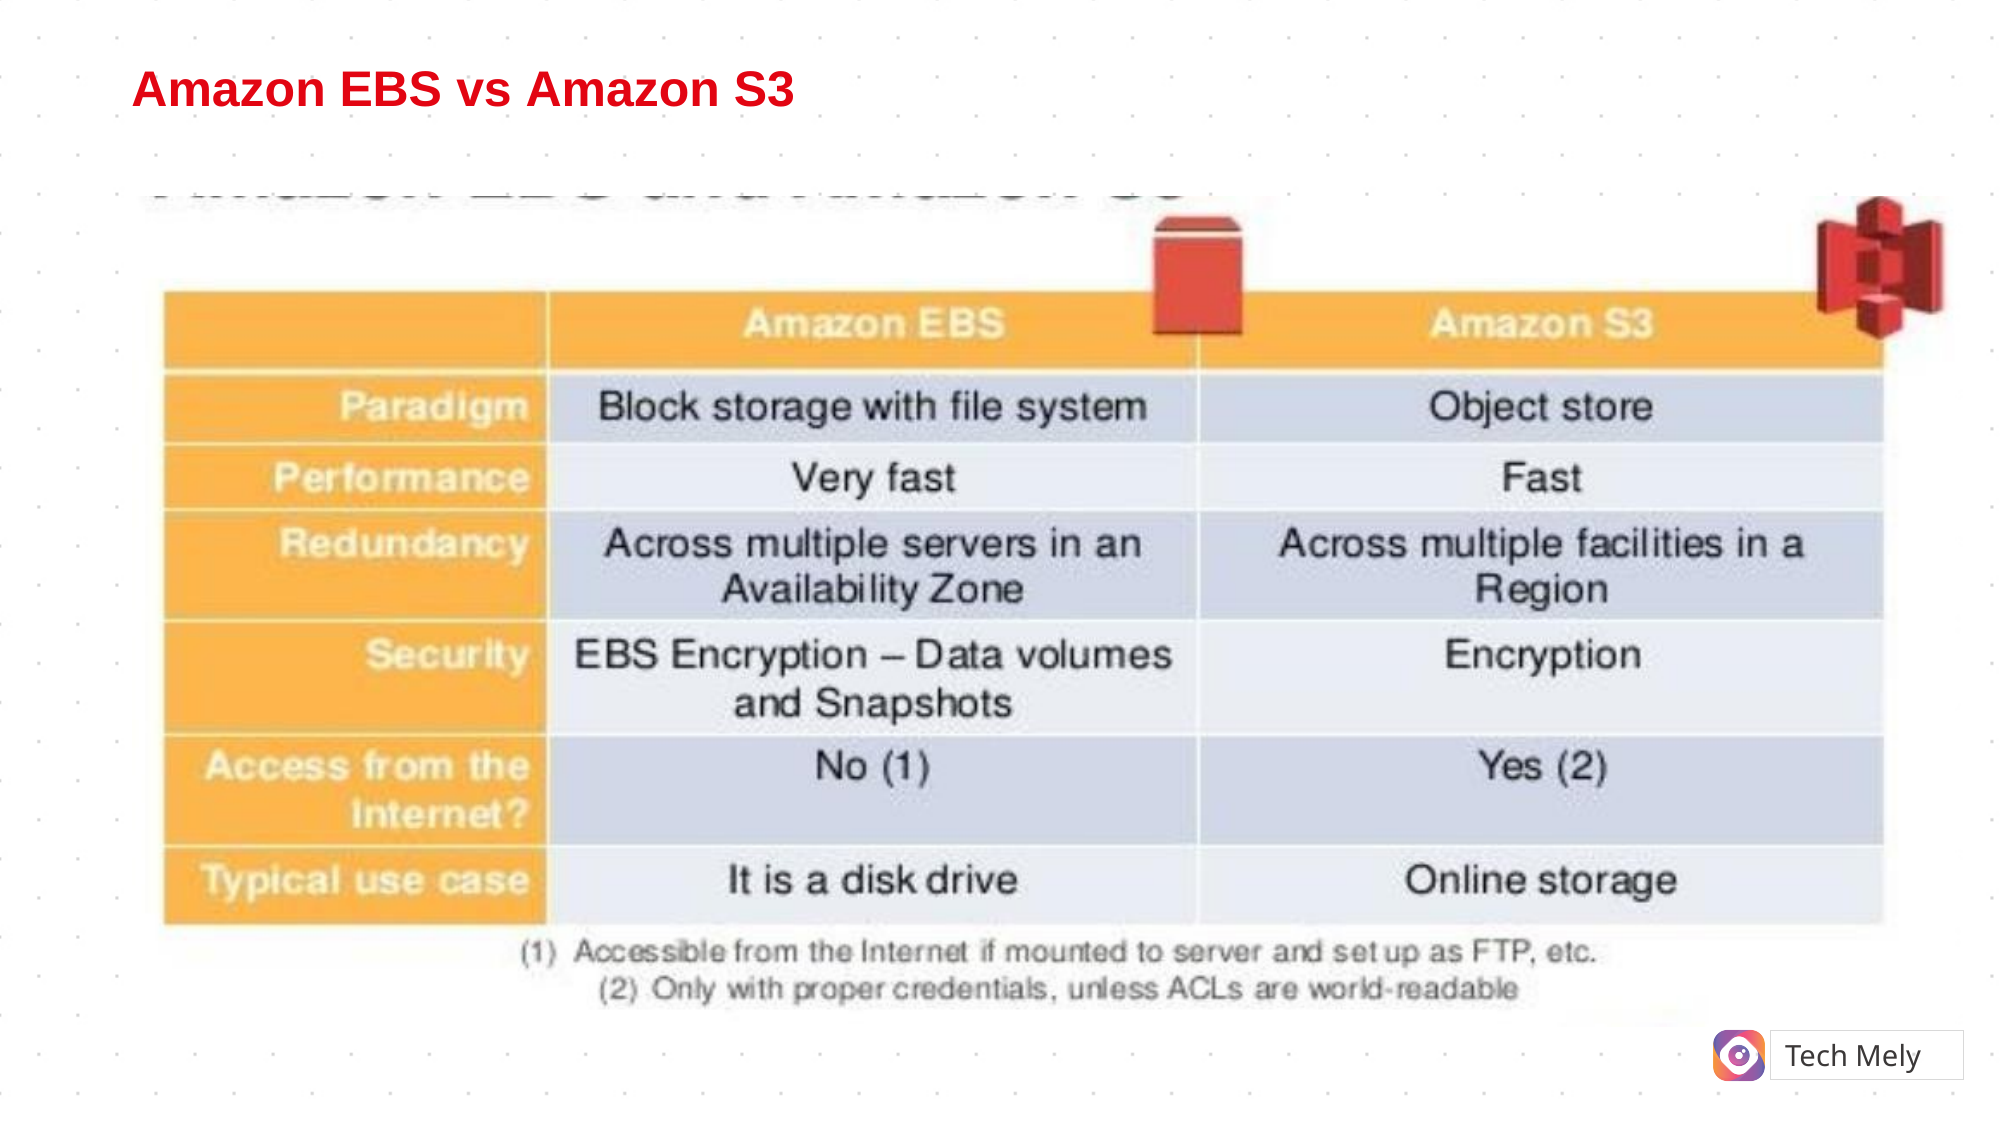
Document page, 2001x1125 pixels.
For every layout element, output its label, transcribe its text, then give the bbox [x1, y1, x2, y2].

title Amazon EBS vs Amazon S3 [129, 54, 1017, 245]
picture [0, 0, 2000, 1125]
